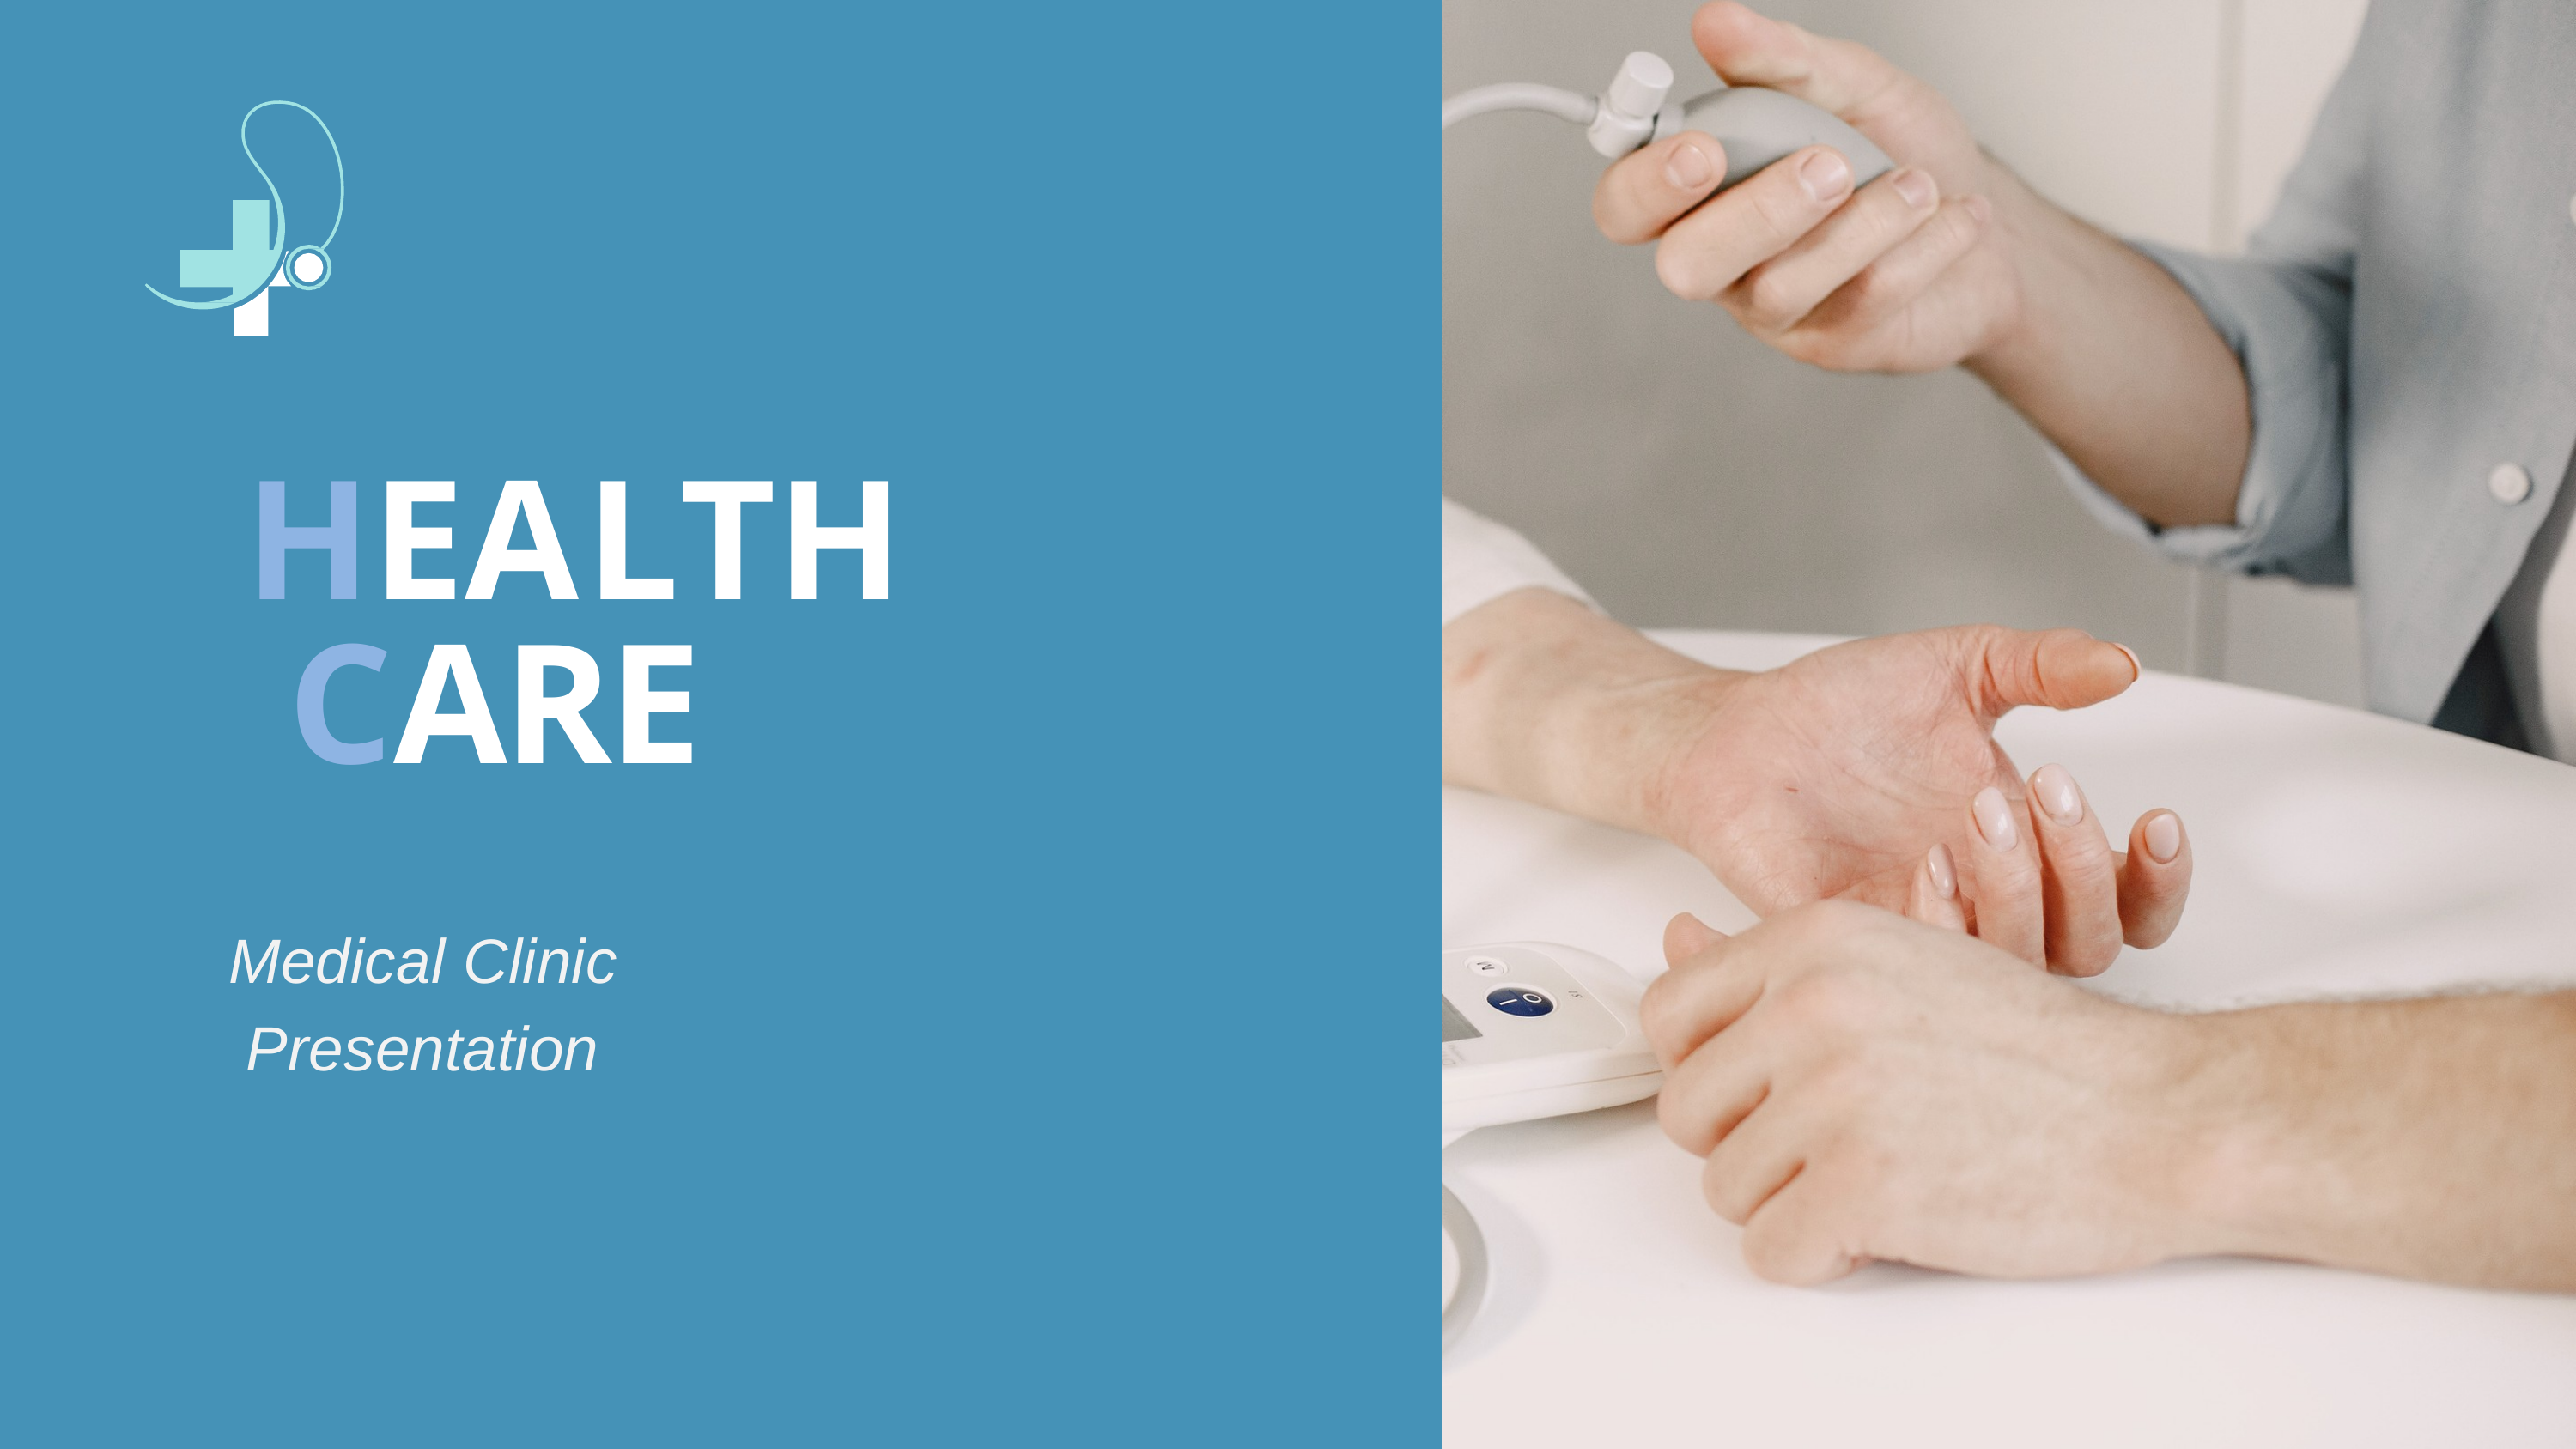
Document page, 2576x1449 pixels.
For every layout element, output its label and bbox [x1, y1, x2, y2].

text_box [144, 100, 344, 336]
text_box [0, 0, 2576, 1449]
